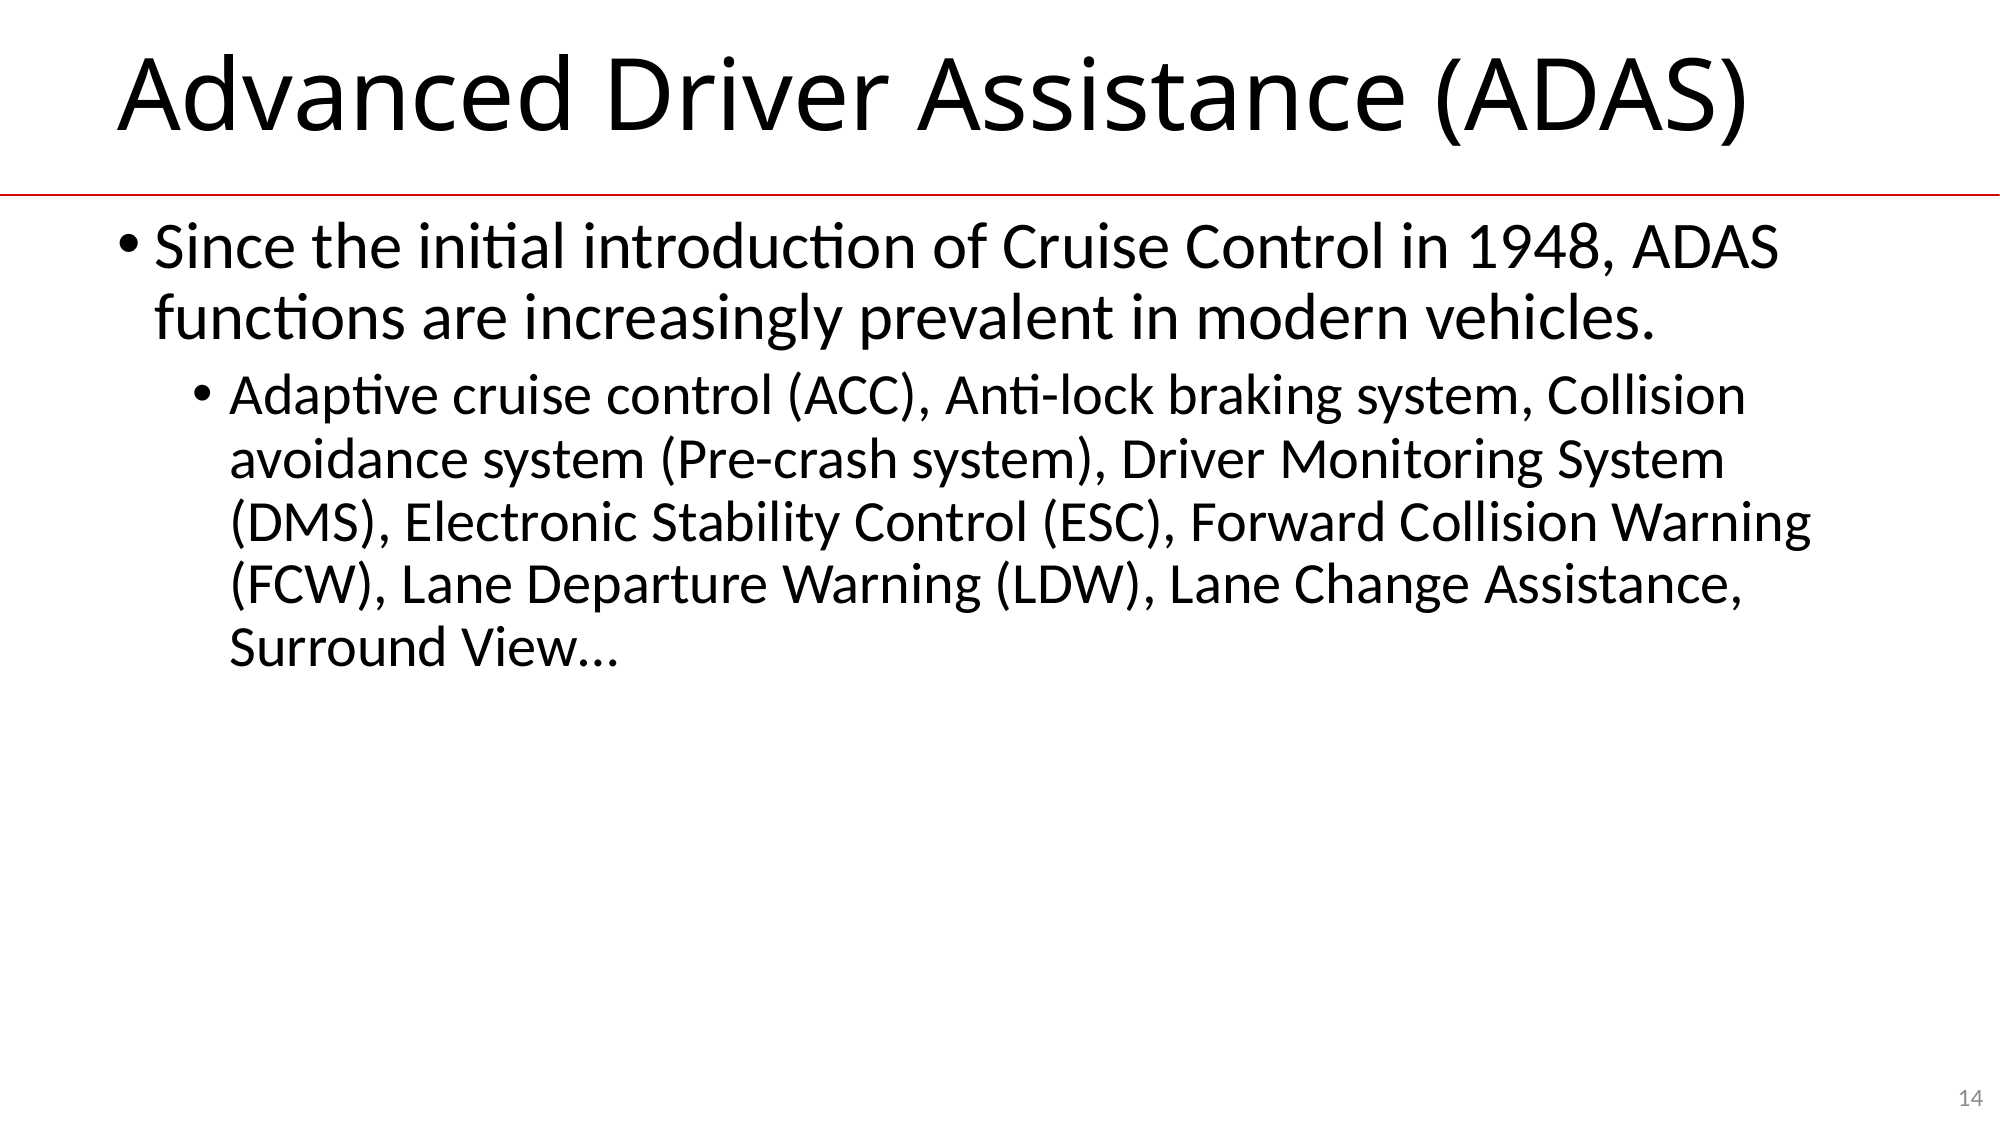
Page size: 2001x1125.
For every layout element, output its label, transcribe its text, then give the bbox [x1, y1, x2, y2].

title Advanced Driver Assistance (ADAS) [102, 10, 1899, 186]
slide_number 14 [1548, 1066, 1999, 1125]
list Since the initial introduction of Cruise Control in 1948, ADAS functions are increasingly prevalent in modern vehicles. Adaptive cruise control (ACC), Anti-lock braking system, Collision avoidance system (Pre-crash system), Driver Monitoring System (DMS), Electronic Stability Control (ESC), Forward Collision Warning (FCW), Lane Departure Warning (LDW), Lane Change Assistance, Surround View… [102, 203, 1899, 1056]
